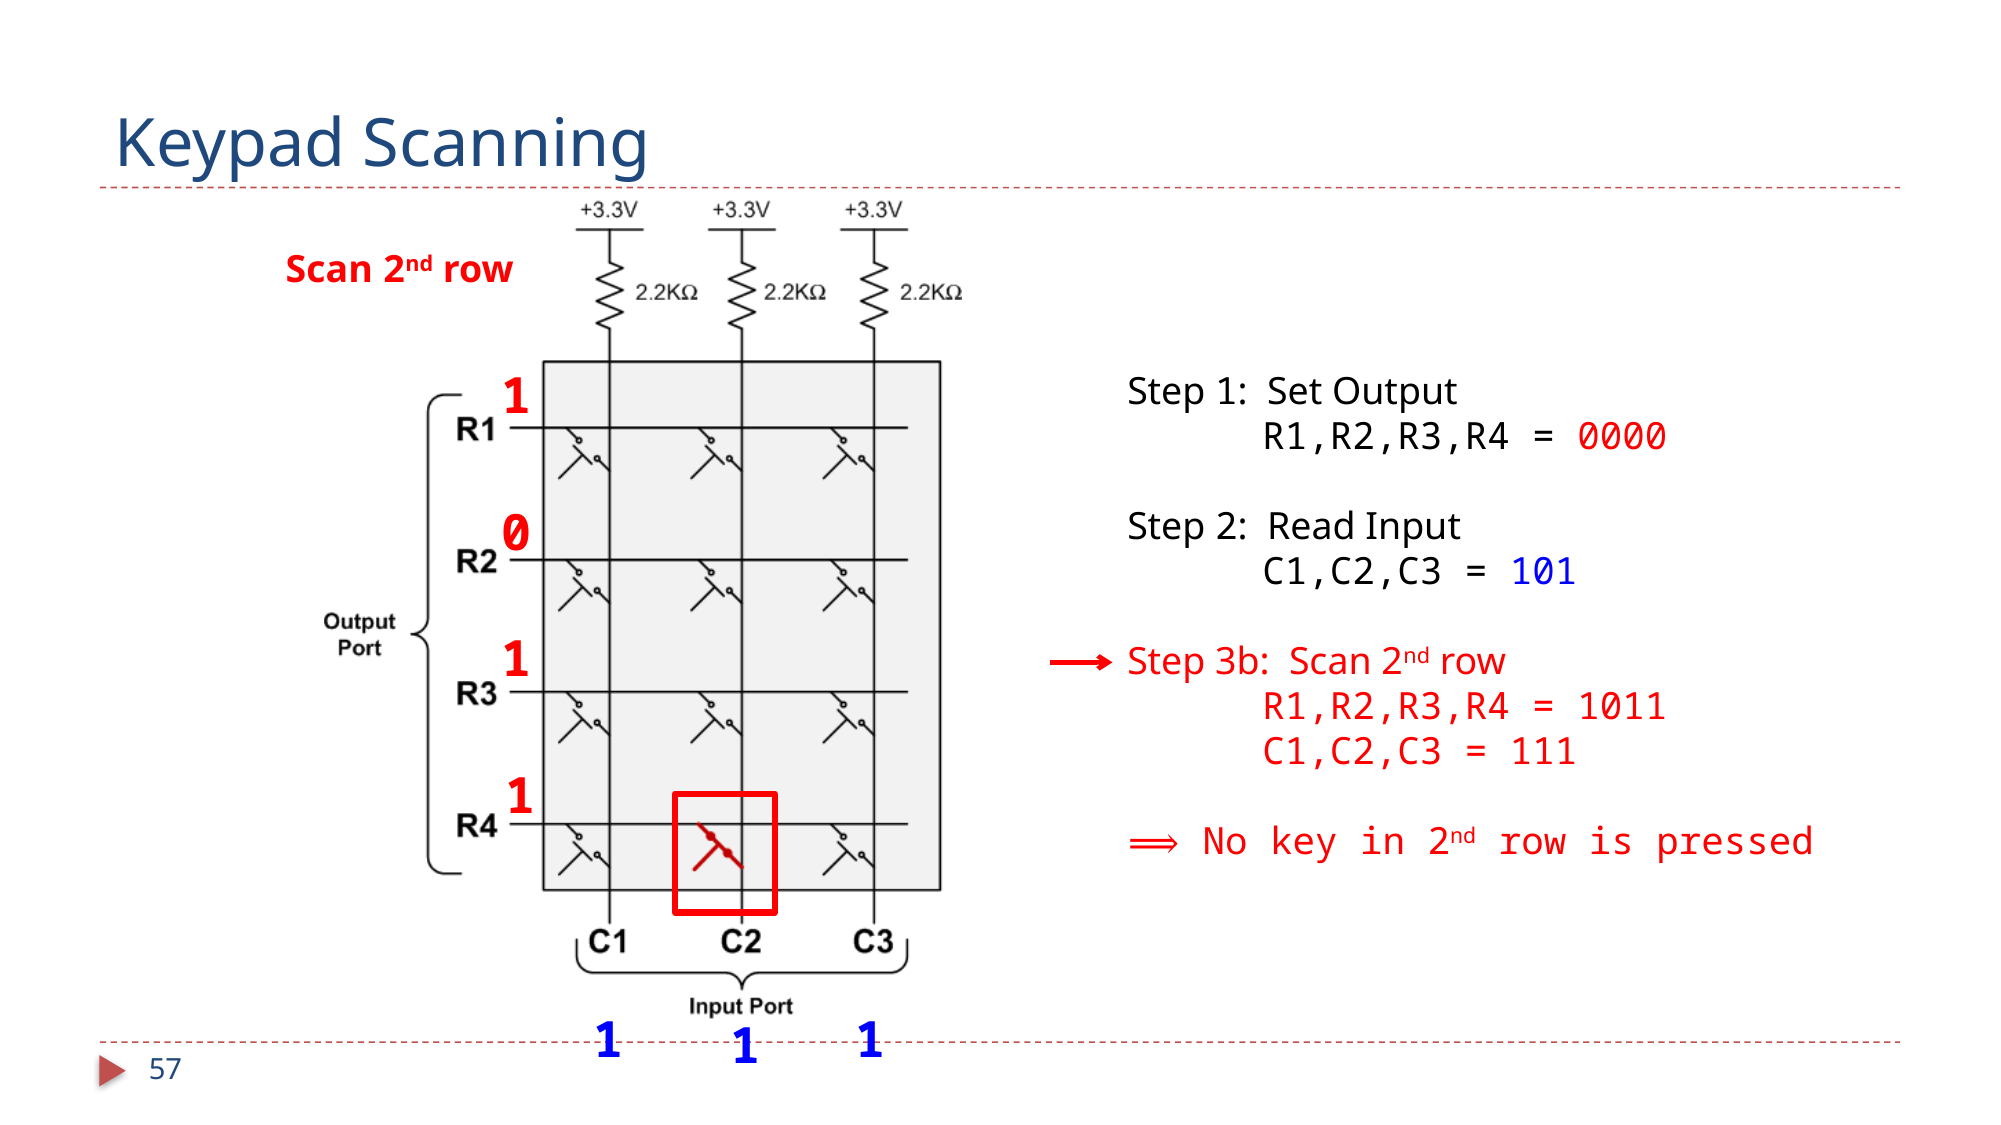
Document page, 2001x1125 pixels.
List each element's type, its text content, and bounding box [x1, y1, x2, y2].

text_box Scan 2nd row [270, 237, 318, 298]
text_box Step 1: Set Output R1,R2,R3,R4 = 0000 Step 2: Read Input C1,C2,C3 = 101 Step 3b: Scan 2nd row R1,R2,R3,R4 = 1011 C1,C2,C3 = 111 ⟹ No key in 2nd row is pressed [1112, 359, 1975, 915]
title Keypad Scanning [99, 24, 1900, 188]
slide_number 57 [133, 1042, 568, 1103]
text_box 1 [716, 1032, 776, 1082]
text_box 1 [578, 1032, 639, 1075]
text_box 1 [841, 1032, 901, 1075]
picture [324, 193, 962, 1020]
